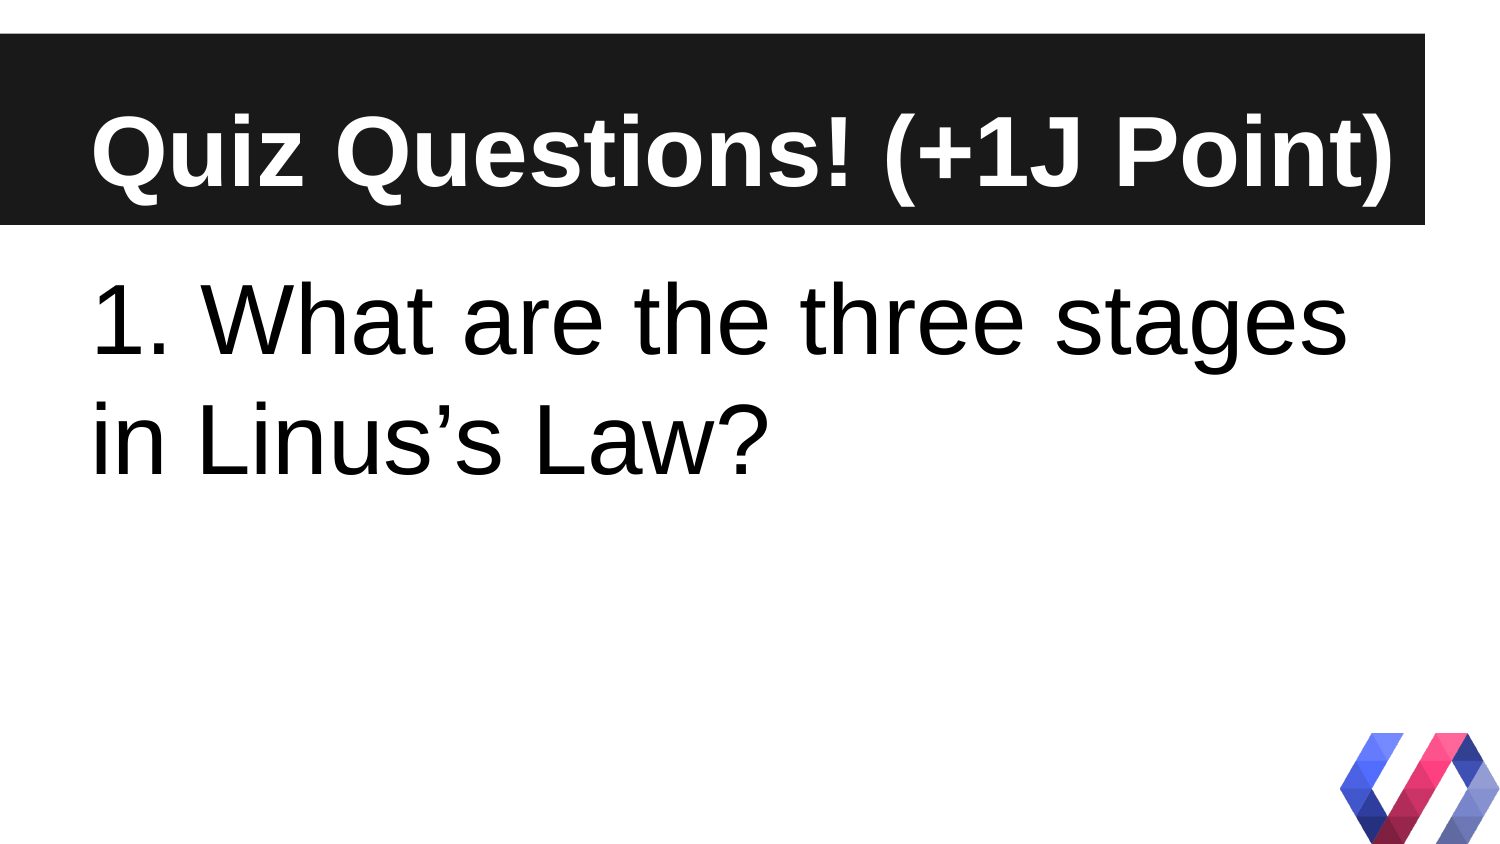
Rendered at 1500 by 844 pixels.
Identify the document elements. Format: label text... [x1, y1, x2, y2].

title Quiz Questions! (+1J Point) [75, 33, 1425, 221]
picture [1339, 733, 1500, 844]
list 1. What are the three stages in Linus’s Law? [75, 239, 1425, 808]
